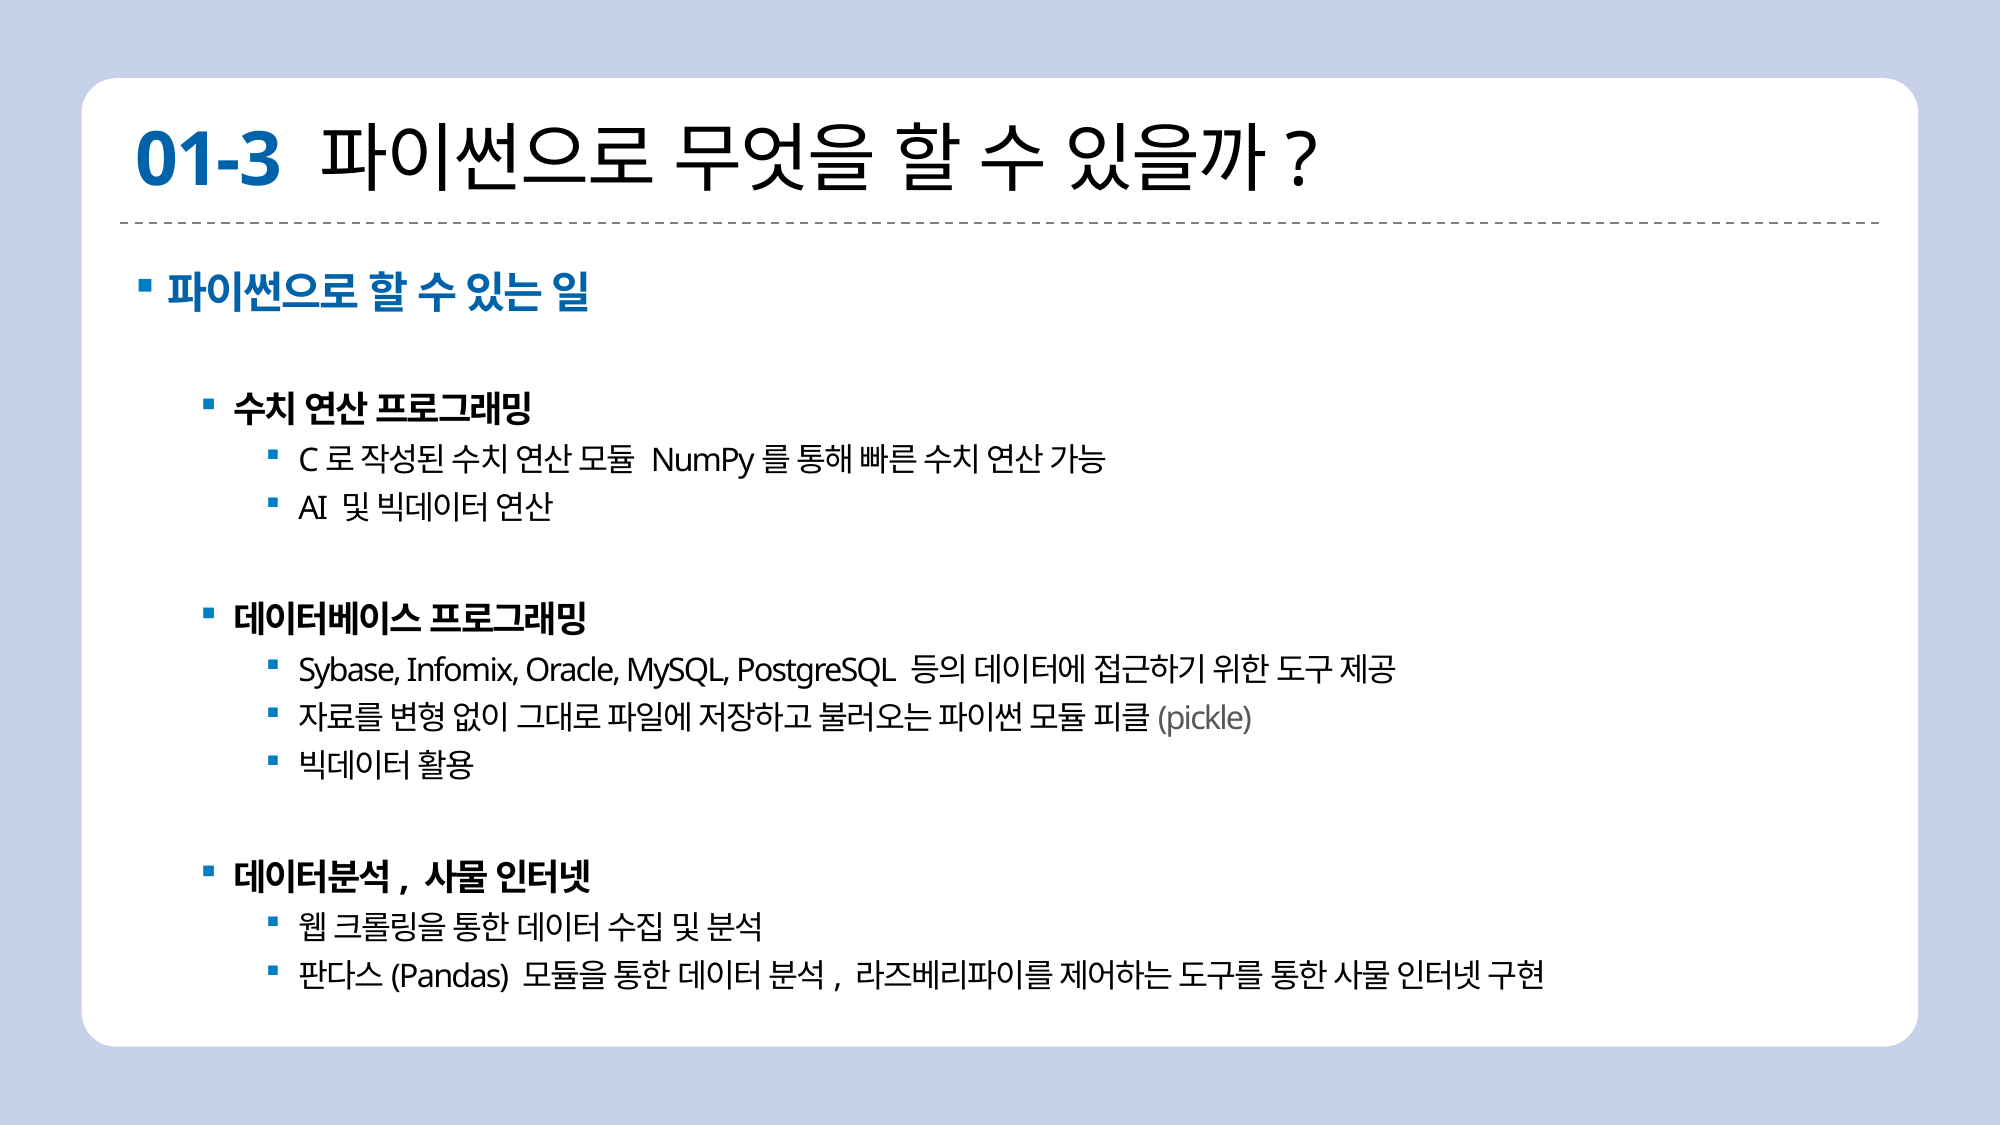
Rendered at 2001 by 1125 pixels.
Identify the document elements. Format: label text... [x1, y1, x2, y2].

list 파이썬으로 할 수 있는 일 수치 연산 프로그래밍 C로 작성된 수치 연산 모듈 NumPy를 통해 빠른 수치 연산 가능 AI 및 빅데이터 연산 데이터베이스 프로그래밍 Sybase, Infomix, Oracle, MySQL, PostgreSQL 등의 데이터에 접근하기 위한 도구 제공 자료를 변형 없이 그대로 파일에 저장하고 불러오는 파이썬 모듈 피클(pickle) 빅데이터 활용 데이터분석, 사물 인터넷 웹 크롤링을 통한 데이터 수집 및 분석 판다스(Pandas) 모듈을 통한 데이터 분석, 라즈베리파이를 제어하는 도구를 통한 사물 인터넷 구현 [120, 257, 1880, 1009]
title 01-3 파이썬으로 무엇을 할 수 있을까? [120, 109, 1880, 209]
